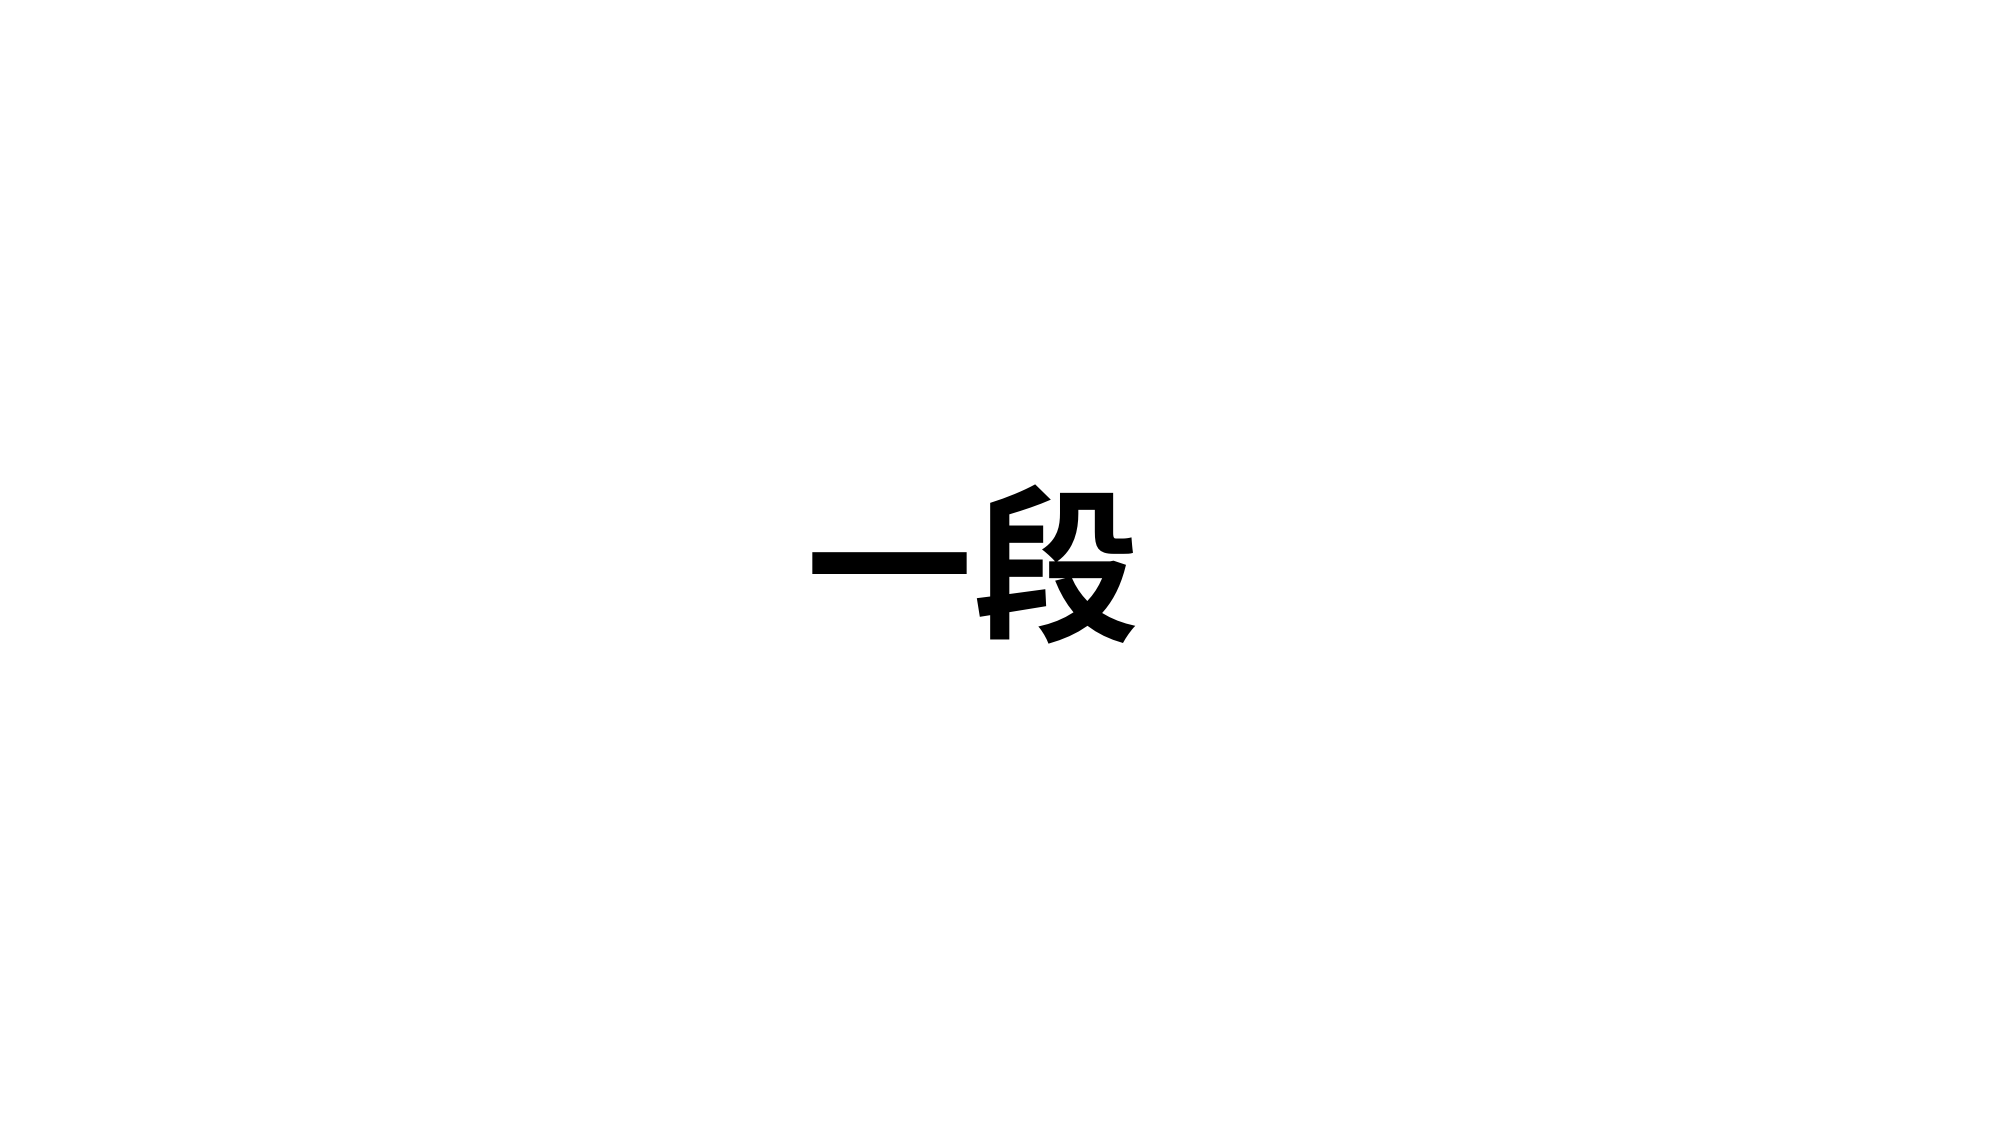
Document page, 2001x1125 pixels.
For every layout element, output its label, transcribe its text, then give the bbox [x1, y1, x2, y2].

text_box 一段 [791, 454, 1208, 669]
